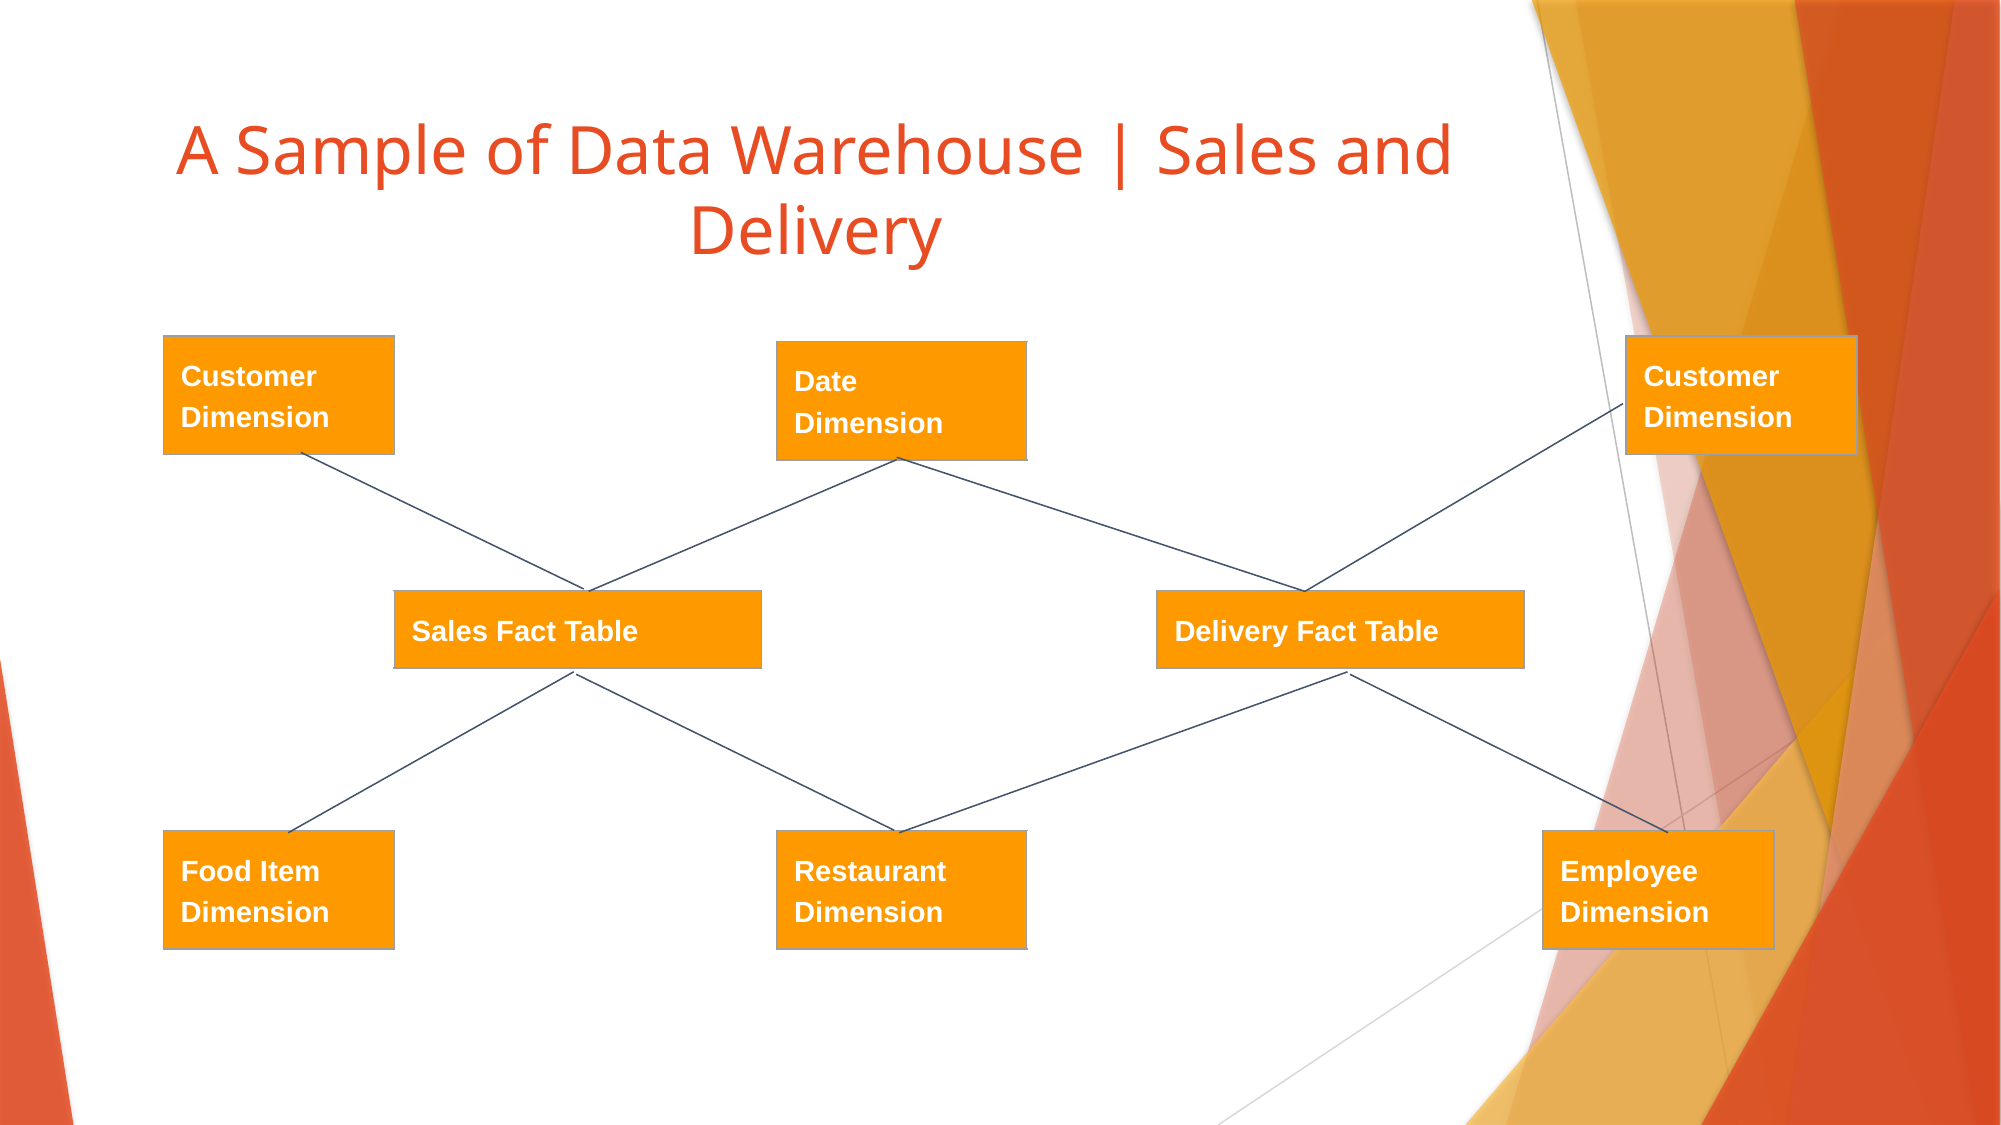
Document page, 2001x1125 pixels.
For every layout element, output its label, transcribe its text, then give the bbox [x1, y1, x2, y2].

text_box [161, 334, 1888, 951]
title A Sample of Data Warehouse | Sales and Delivery [111, 99, 1522, 317]
